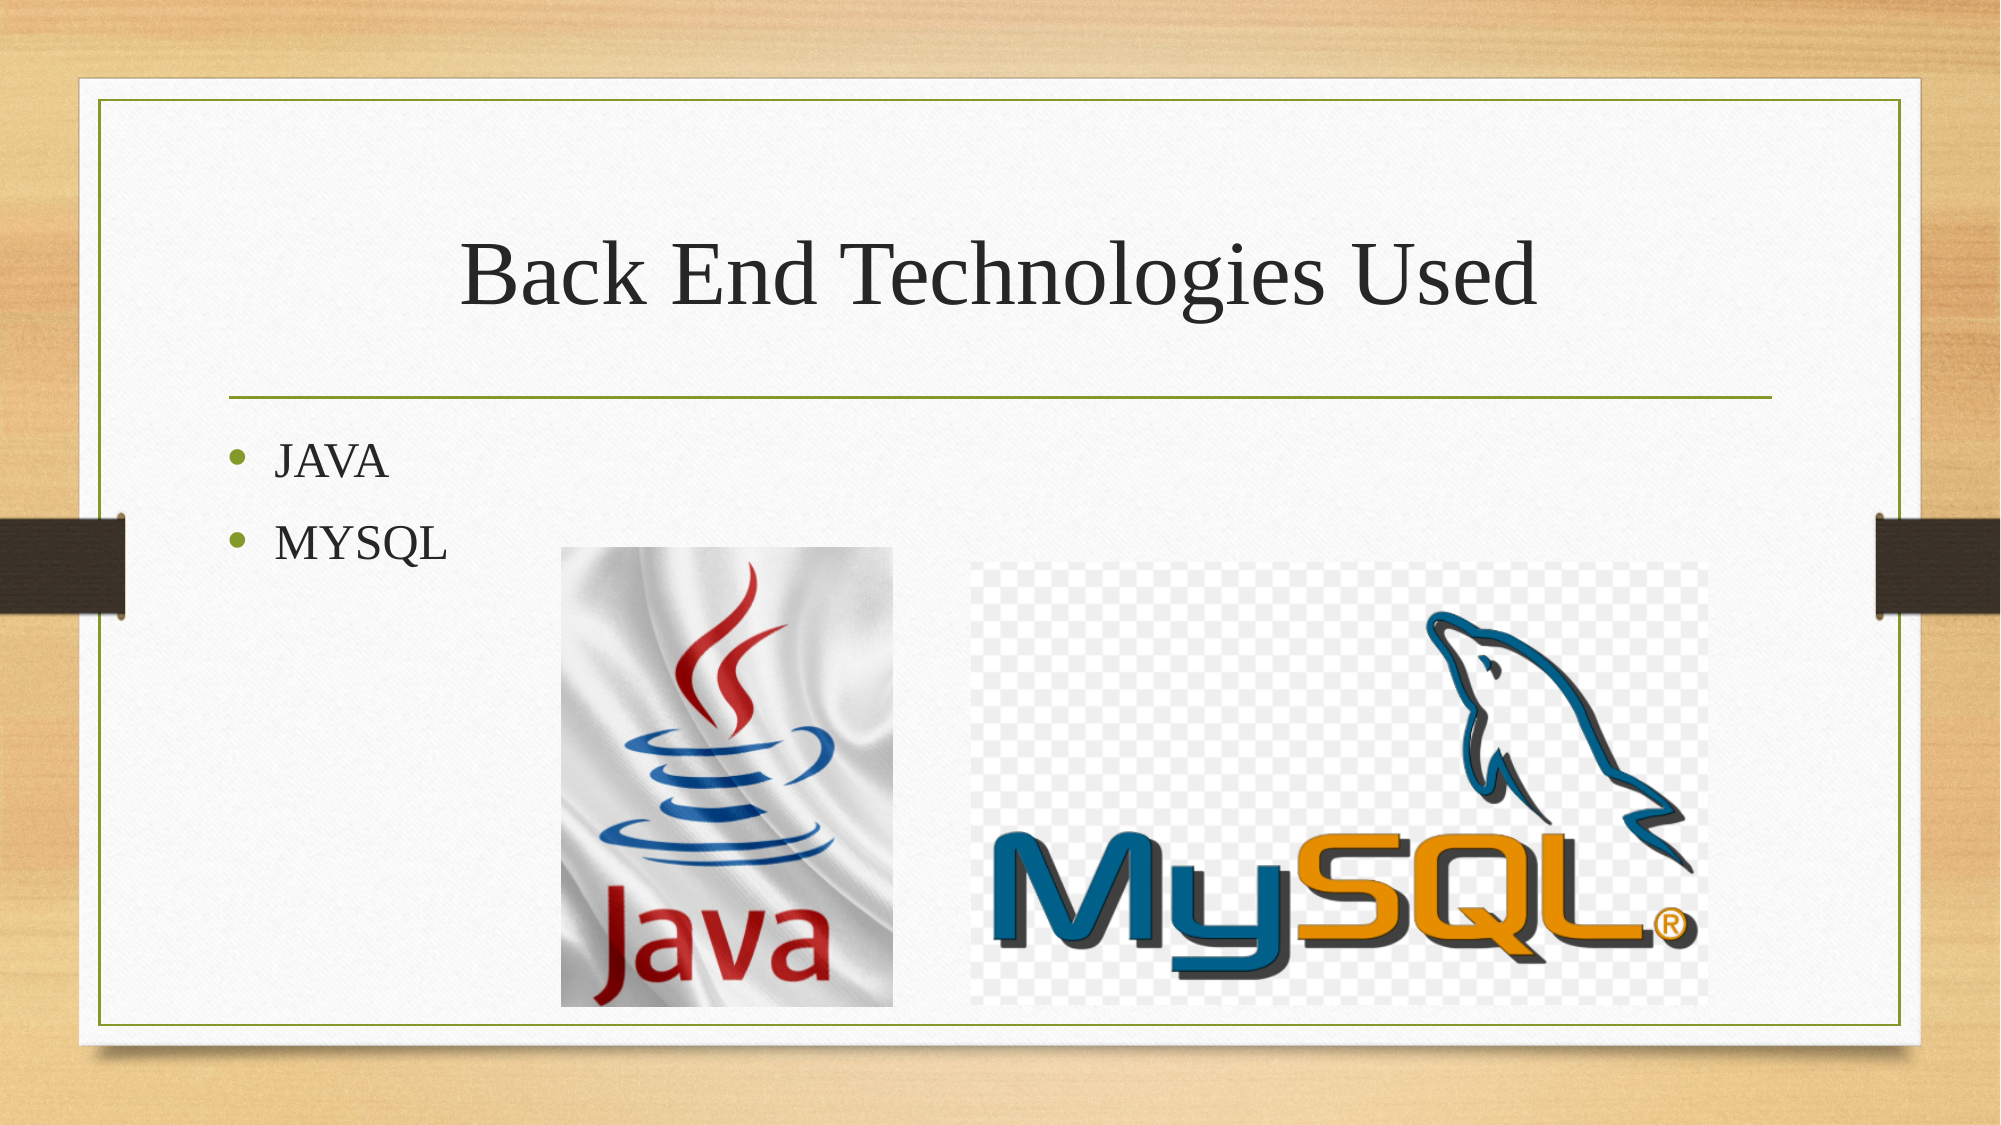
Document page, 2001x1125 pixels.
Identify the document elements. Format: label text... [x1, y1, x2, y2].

title Back End Technologies Used [212, 161, 1788, 375]
list JAVA MYSQL [212, 419, 1788, 964]
picture [0, 0, 2001, 1125]
